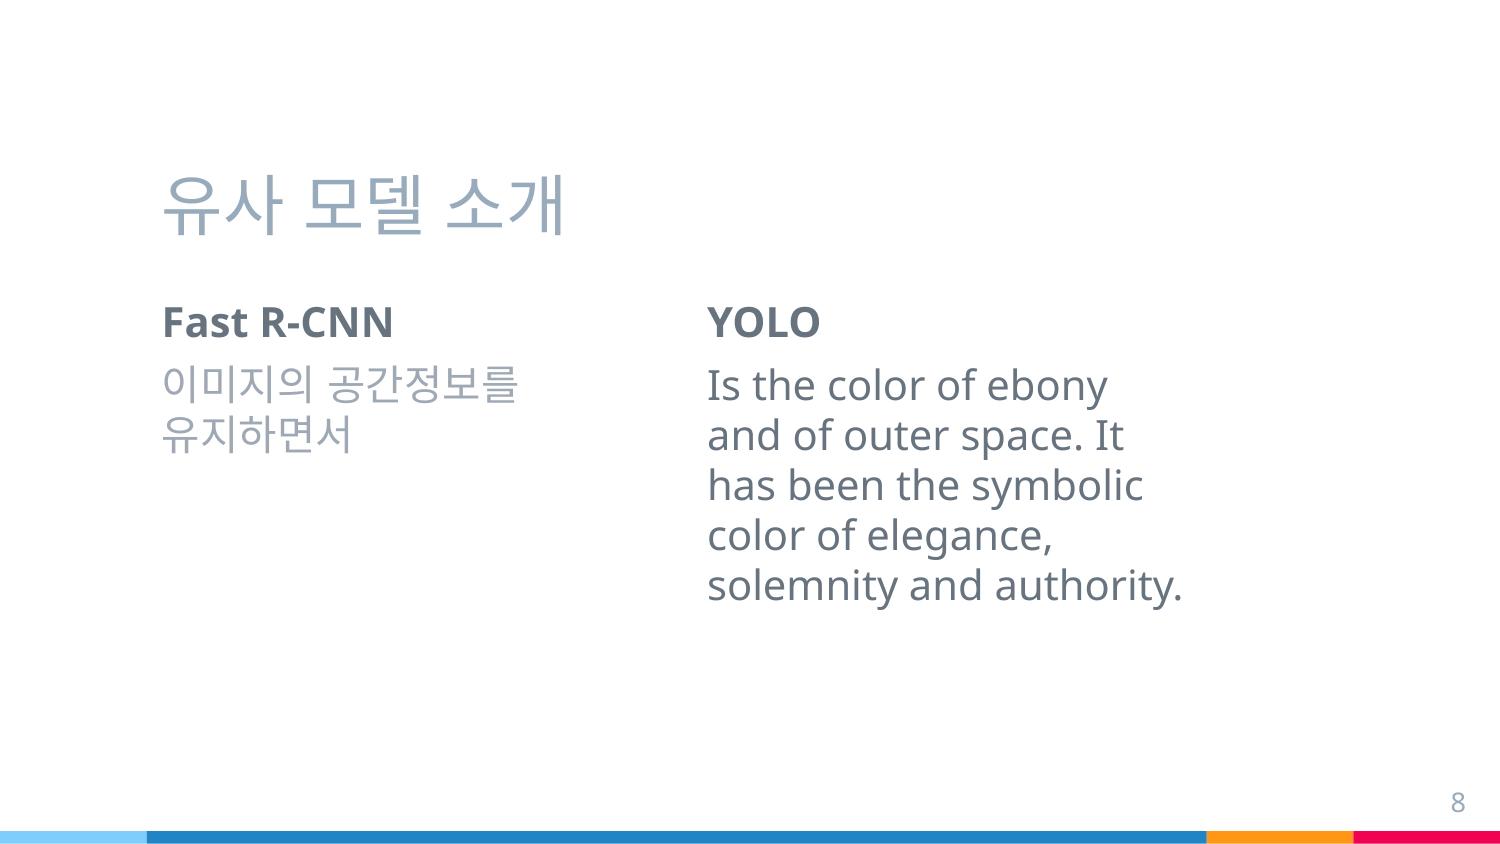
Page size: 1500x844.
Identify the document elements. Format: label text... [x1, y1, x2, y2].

slide_number 8 [1391, 770, 1482, 822]
list Fast R-CNN 이미지의 공간정보를 유지하면서 [146, 281, 662, 562]
list YOLO Is the color of ebony and of outer space. It has been the symbolic color of elegance, solemnity and authority. [692, 281, 1207, 562]
title 유사 모델 소개 [146, 118, 1207, 259]
